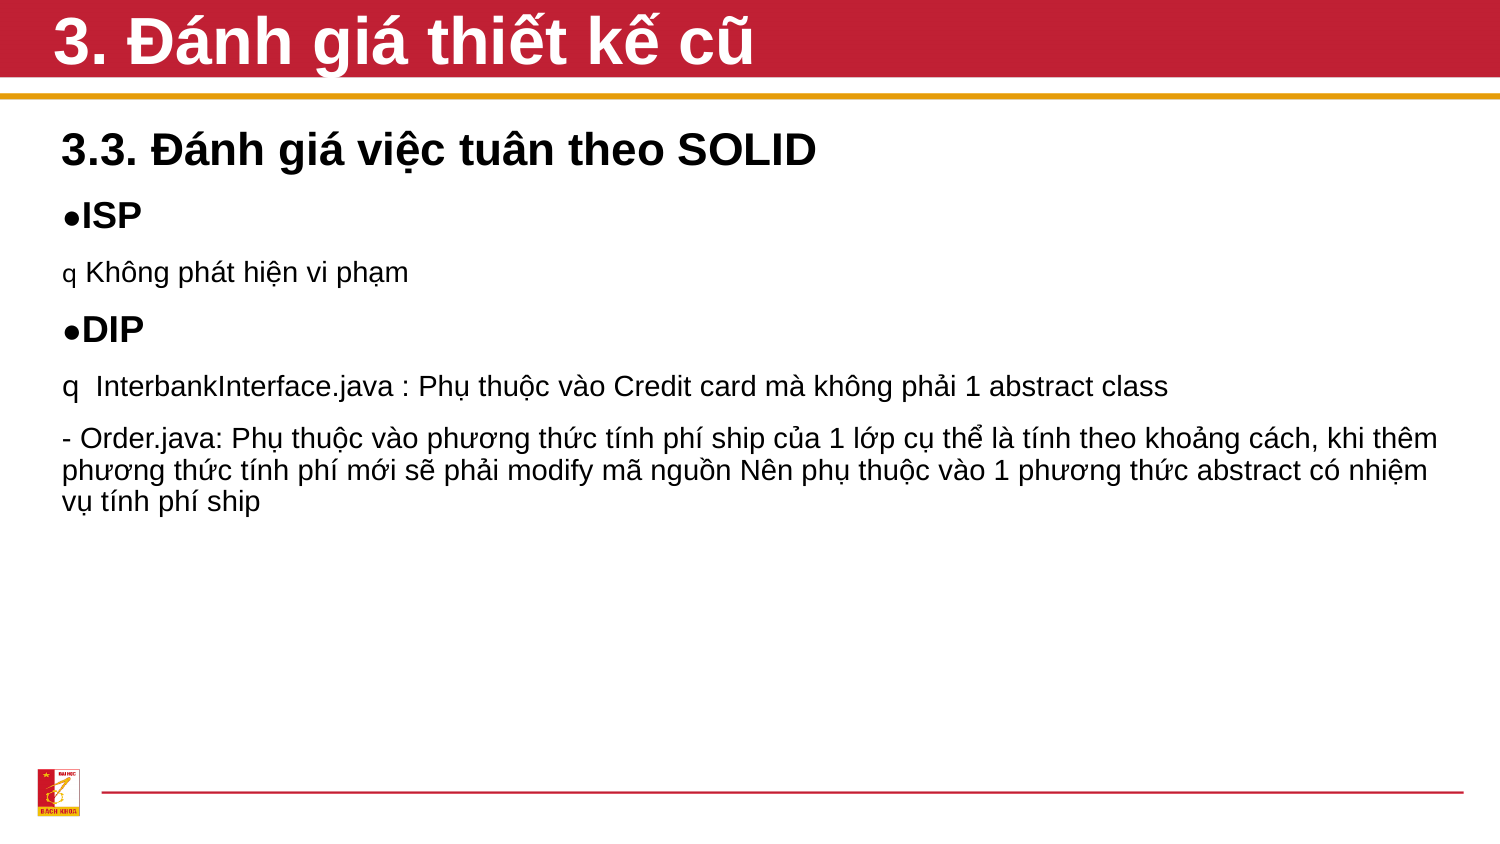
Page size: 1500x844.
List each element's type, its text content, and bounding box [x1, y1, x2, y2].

picture [0, 0, 1500, 844]
list 3.3. Đánh giá việc tuân theo SOLID ●ISP q Không phát hiện vi phạm ●DIP q InterbankInterface.java : Phụ thuộc vào Credit card mà không phải 1 abstract class - Order.java: Phụ thuộc vào phương thức tính phí ship của 1 lớp cụ thể là tính theo khoảng cách, khi thêm phương thức tính phí mới sẽ phải modify mã nguồn Nên phụ thuộc vào 1 phương thức abstract có nhiệm vụ tính phí ship [38, 118, 1462, 750]
title 3. Đánh giá thiết kế cũ [38, 9, 1462, 66]
